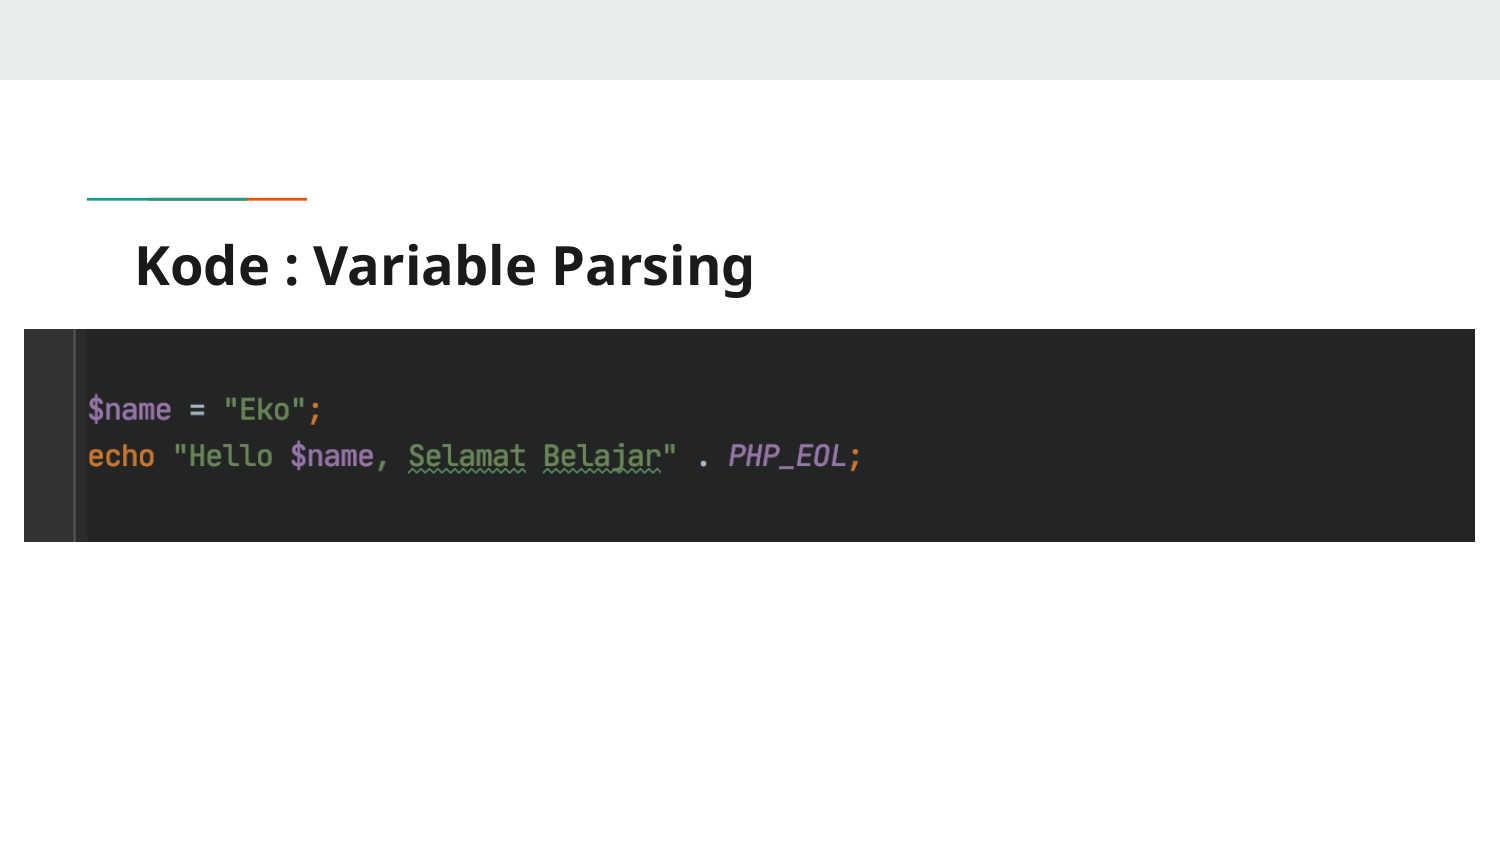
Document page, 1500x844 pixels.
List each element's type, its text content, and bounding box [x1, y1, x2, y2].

title Kode : Variable Parsing [119, 216, 1381, 305]
picture [24, 328, 1476, 543]
